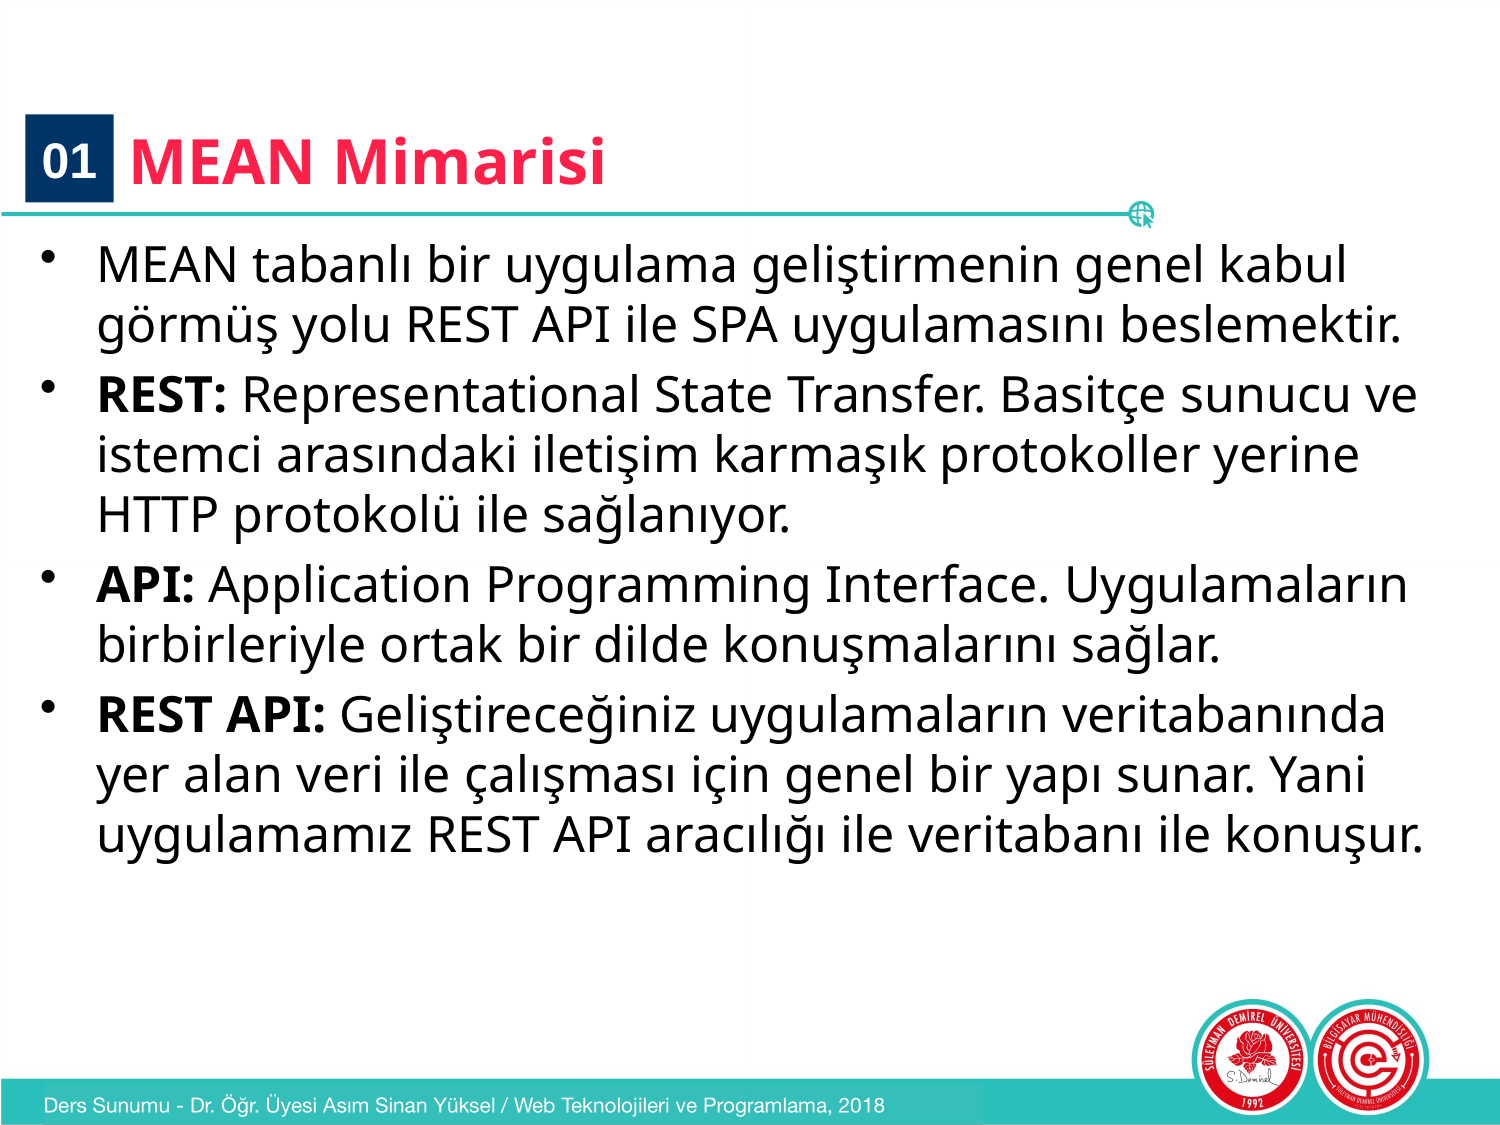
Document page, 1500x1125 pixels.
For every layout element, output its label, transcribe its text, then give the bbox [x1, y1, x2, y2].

title MEAN Mimarisi [113, 114, 1114, 205]
picture [0, 0, 1500, 1125]
text_box 01 [25, 114, 114, 203]
list MEAN tabanlı bir uygulama geliştirmenin genel kabul görmüş yolu REST API ile SPA uygulamasını beslemektir. REST: Representational State Transfer. Basitçe sunucu ve istemci arasındaki iletişim karmaşık protokoller yerine HTTP protokolü ile sağlanıyor. API: Application Programming Interface. Uygulamaların birbirleriyle ortak bir dilde konuşmalarını sağlar. REST API: Geliştireceğiniz uygulamaların veritabanında yer alan veri ile çalışması için genel bir yapı sunar. Yani uygulamamız REST API aracılığı ile veritabanı ile konuşur. [24, 224, 1475, 1075]
